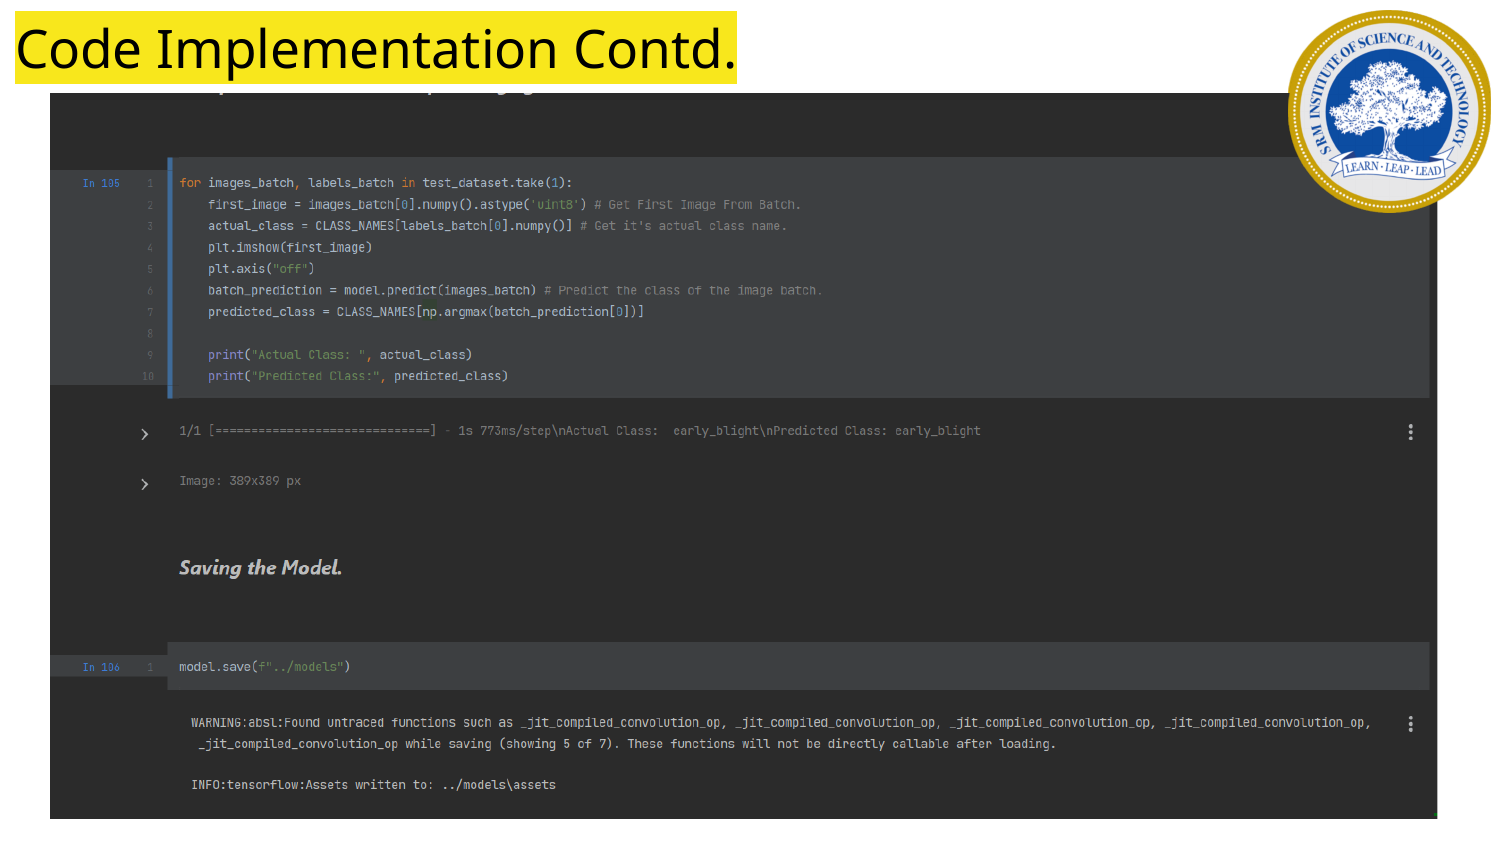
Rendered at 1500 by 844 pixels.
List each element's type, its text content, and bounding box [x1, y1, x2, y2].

picture [49, 10, 1492, 819]
title Code Implementation Contd. [0, 0, 1398, 94]
